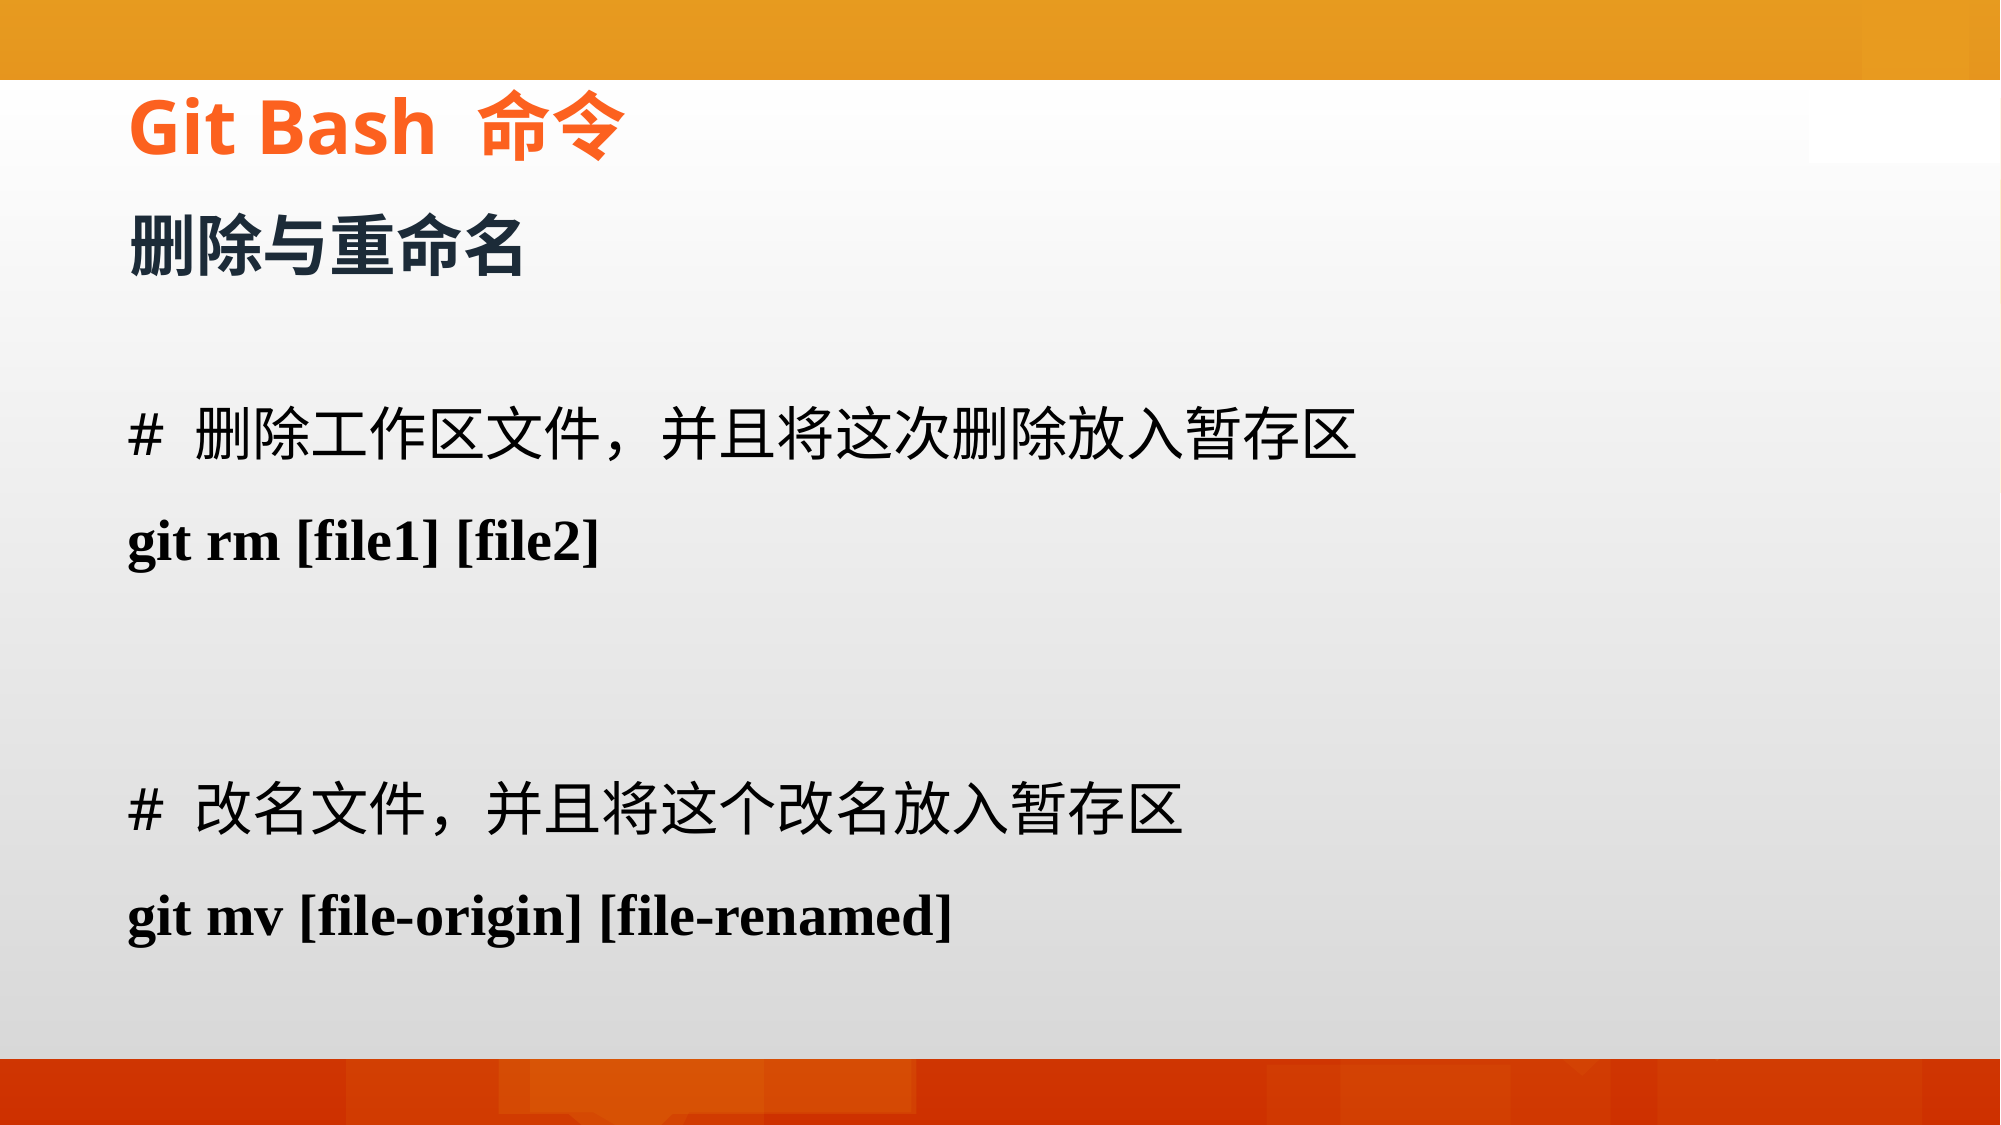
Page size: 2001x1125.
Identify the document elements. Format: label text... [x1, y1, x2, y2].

text_box Git Bash 命令 [112, 72, 1024, 177]
text_box 删除与重命名 [114, 196, 545, 291]
text_box # 删除工作区文件，并且将这次删除放入暂存区 git rm [file1] [file2] # 改名文件，并且将这个改名放入暂存区 git mv [file-origin] [file-renamed] [112, 325, 1888, 955]
picture [1809, 0, 2000, 163]
